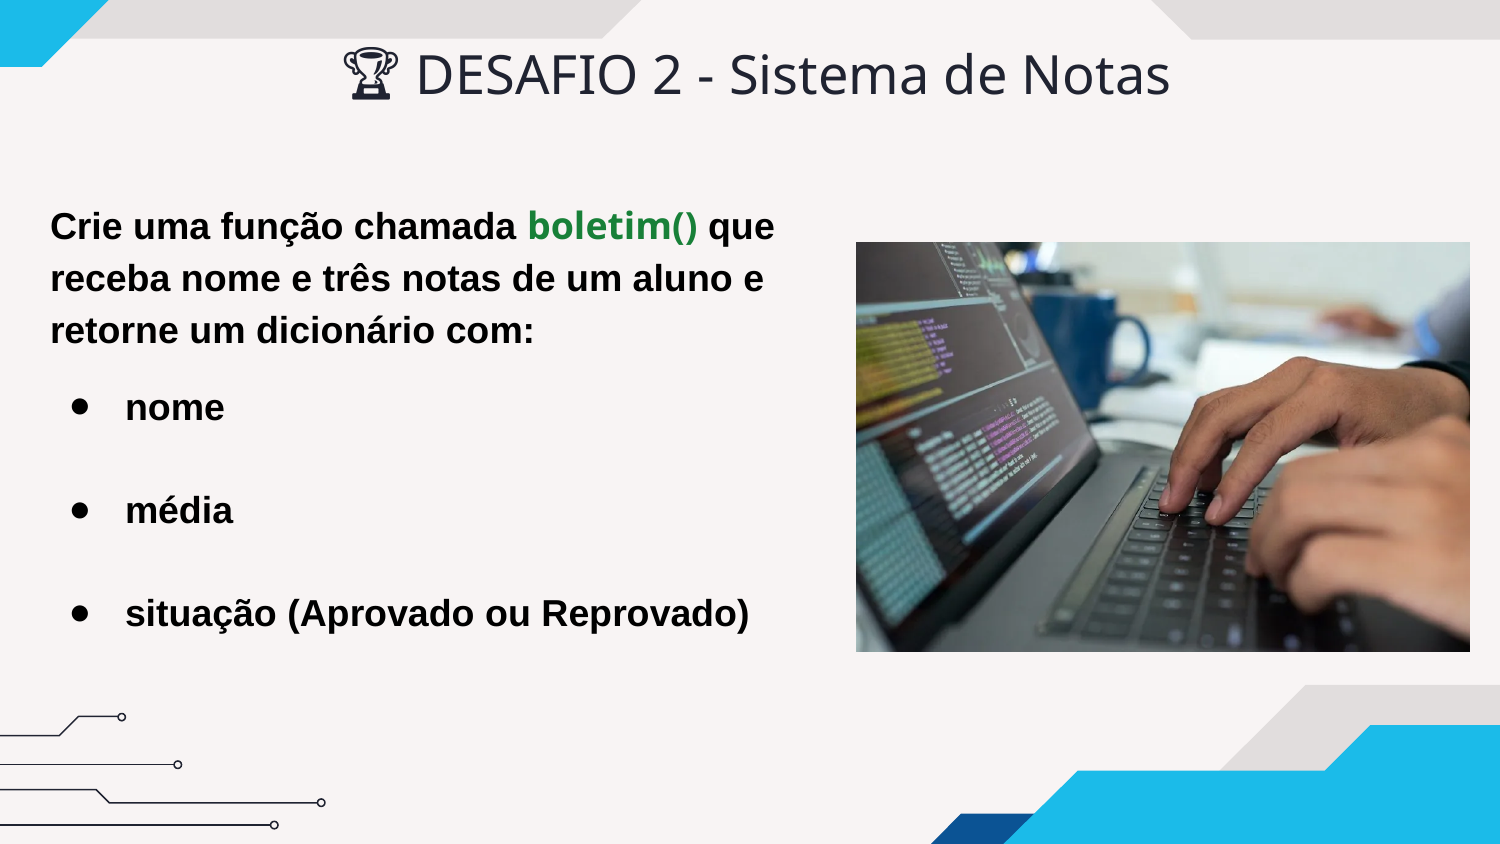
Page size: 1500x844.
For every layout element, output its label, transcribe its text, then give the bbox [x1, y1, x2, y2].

picture [855, 242, 1470, 653]
text_box 🏆 DESAFIO 2 - Sistema de Notas [147, 25, 1367, 121]
subtitle Crie uma função chamada boletim() que receba nome e três notas de um aluno e retorne um dicionário com: nome média situação (Aprovado ou Reprovado) [35, 180, 824, 372]
